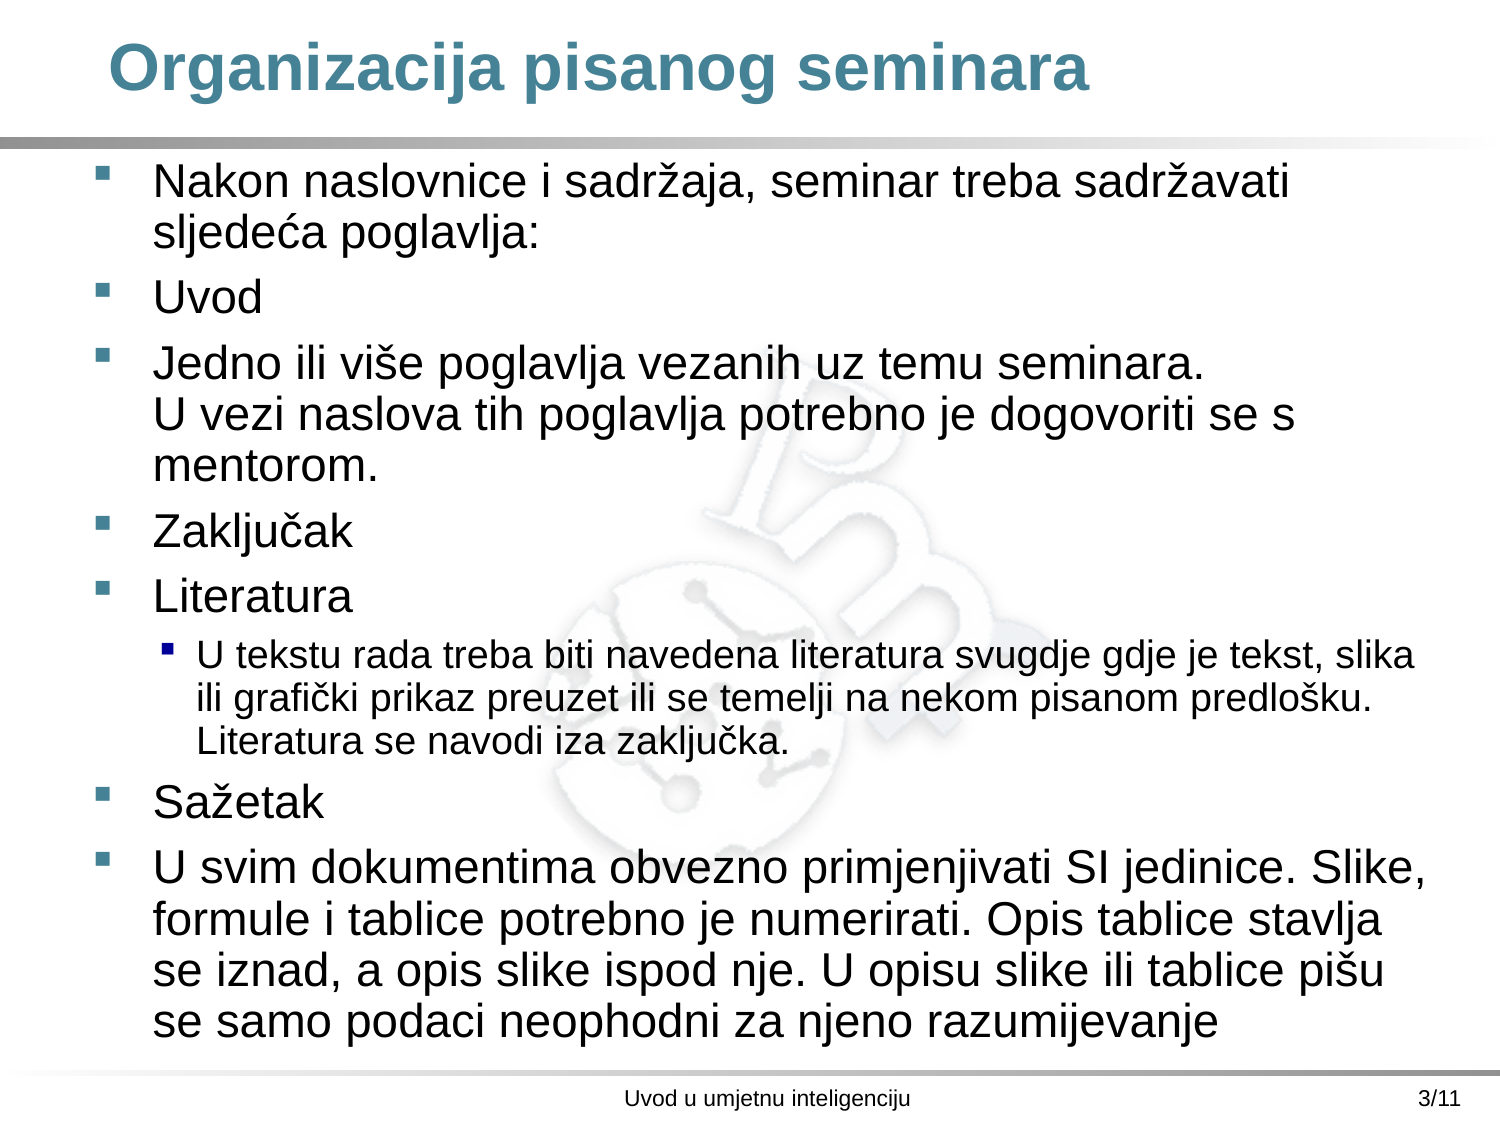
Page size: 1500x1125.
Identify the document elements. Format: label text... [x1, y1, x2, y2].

list Nakon naslovnice i sadržaja, seminar treba sadržavati sljedeća poglavlja: Uvod Jedno ili više poglavlja vezanih uz temu seminara. U vezi naslova tih poglavlja potrebno je dogovoriti se s mentorom. Zaključak Literatura U tekstu rada treba biti navedena literatura svugdje gdje je tekst, slika ili grafički prikaz preuzet ili se temelji na nekom pisanom predlošku. Literatura se navodi iza zaključka. Sažetak U svim dokumentima obvezno primjenjivati SI jedinice. Slike, formule i tablice potrebno je numerirati. Opis tablice stavlja se iznad, a opis slike ispod nje. U opisu slike ili tablice pišu se samo podaci neophodni za njeno razumijevanje [76, 148, 1459, 1071]
slide_number 3/11 [1316, 1070, 1477, 1125]
title Organizacija pisanog seminara [100, 31, 1459, 109]
footer Uvod u umjetnu inteligenciju [218, 1070, 1316, 1125]
